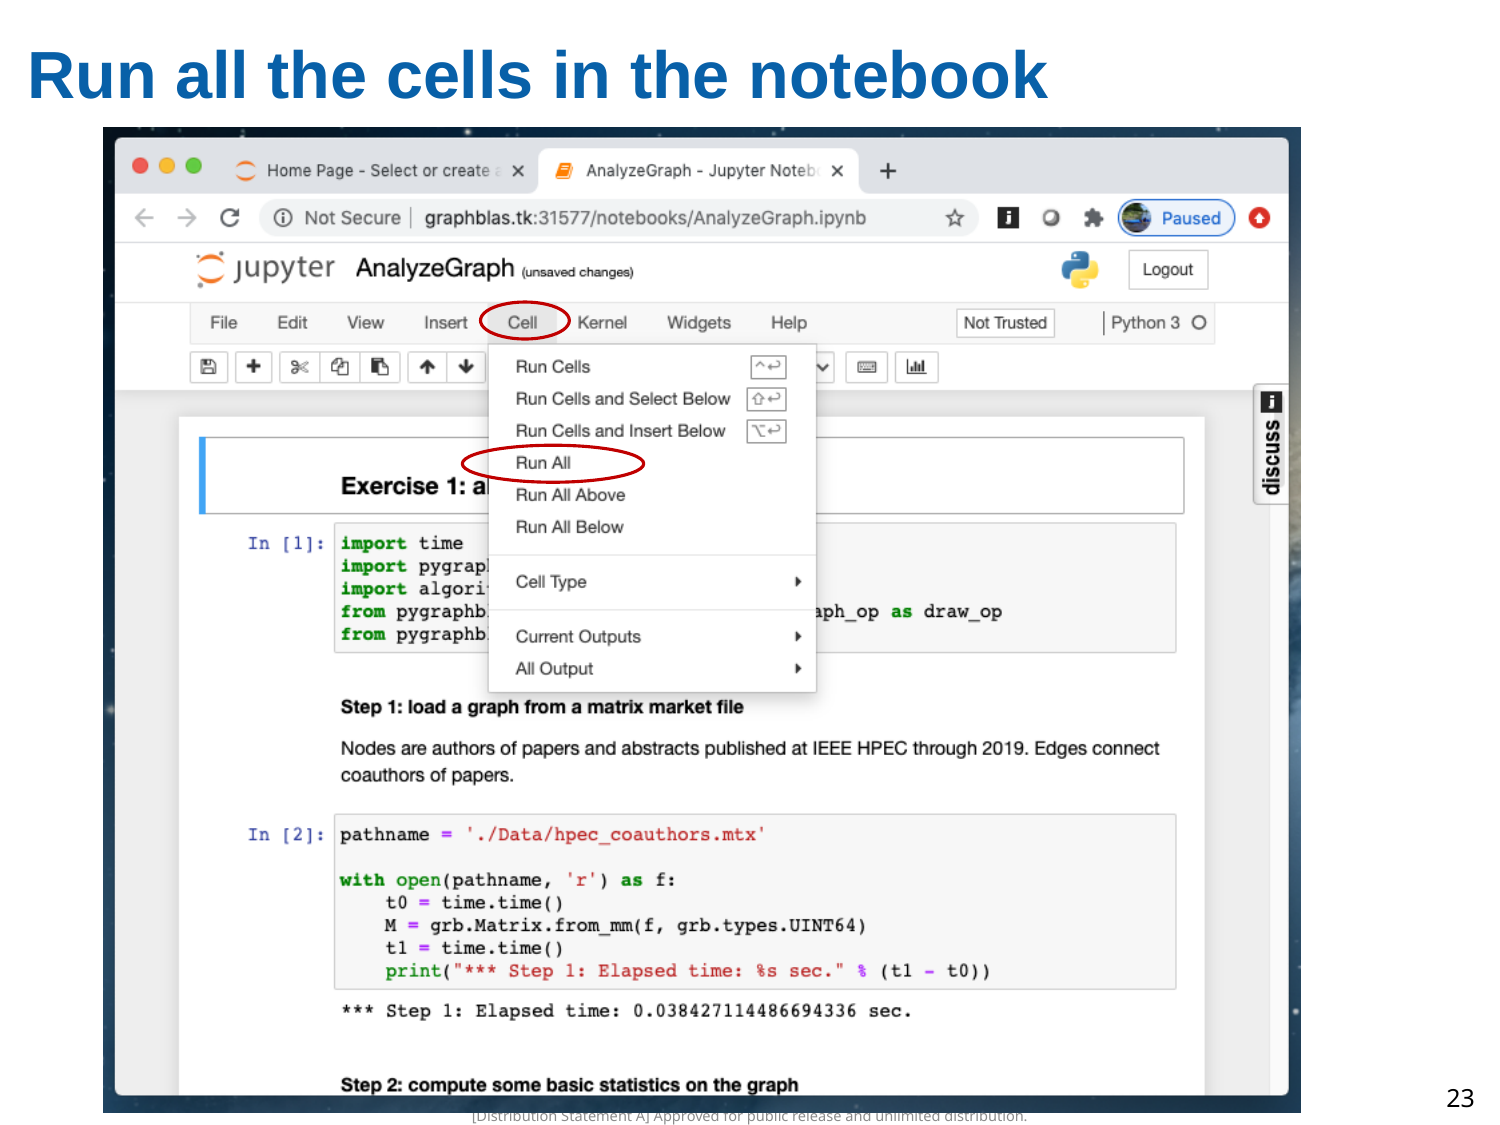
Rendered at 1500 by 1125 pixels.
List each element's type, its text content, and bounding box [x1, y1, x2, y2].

title Run all the cells in the notebook [27, 31, 1379, 178]
slide_number 23 [1431, 1074, 1500, 1125]
picture [103, 127, 1301, 1113]
